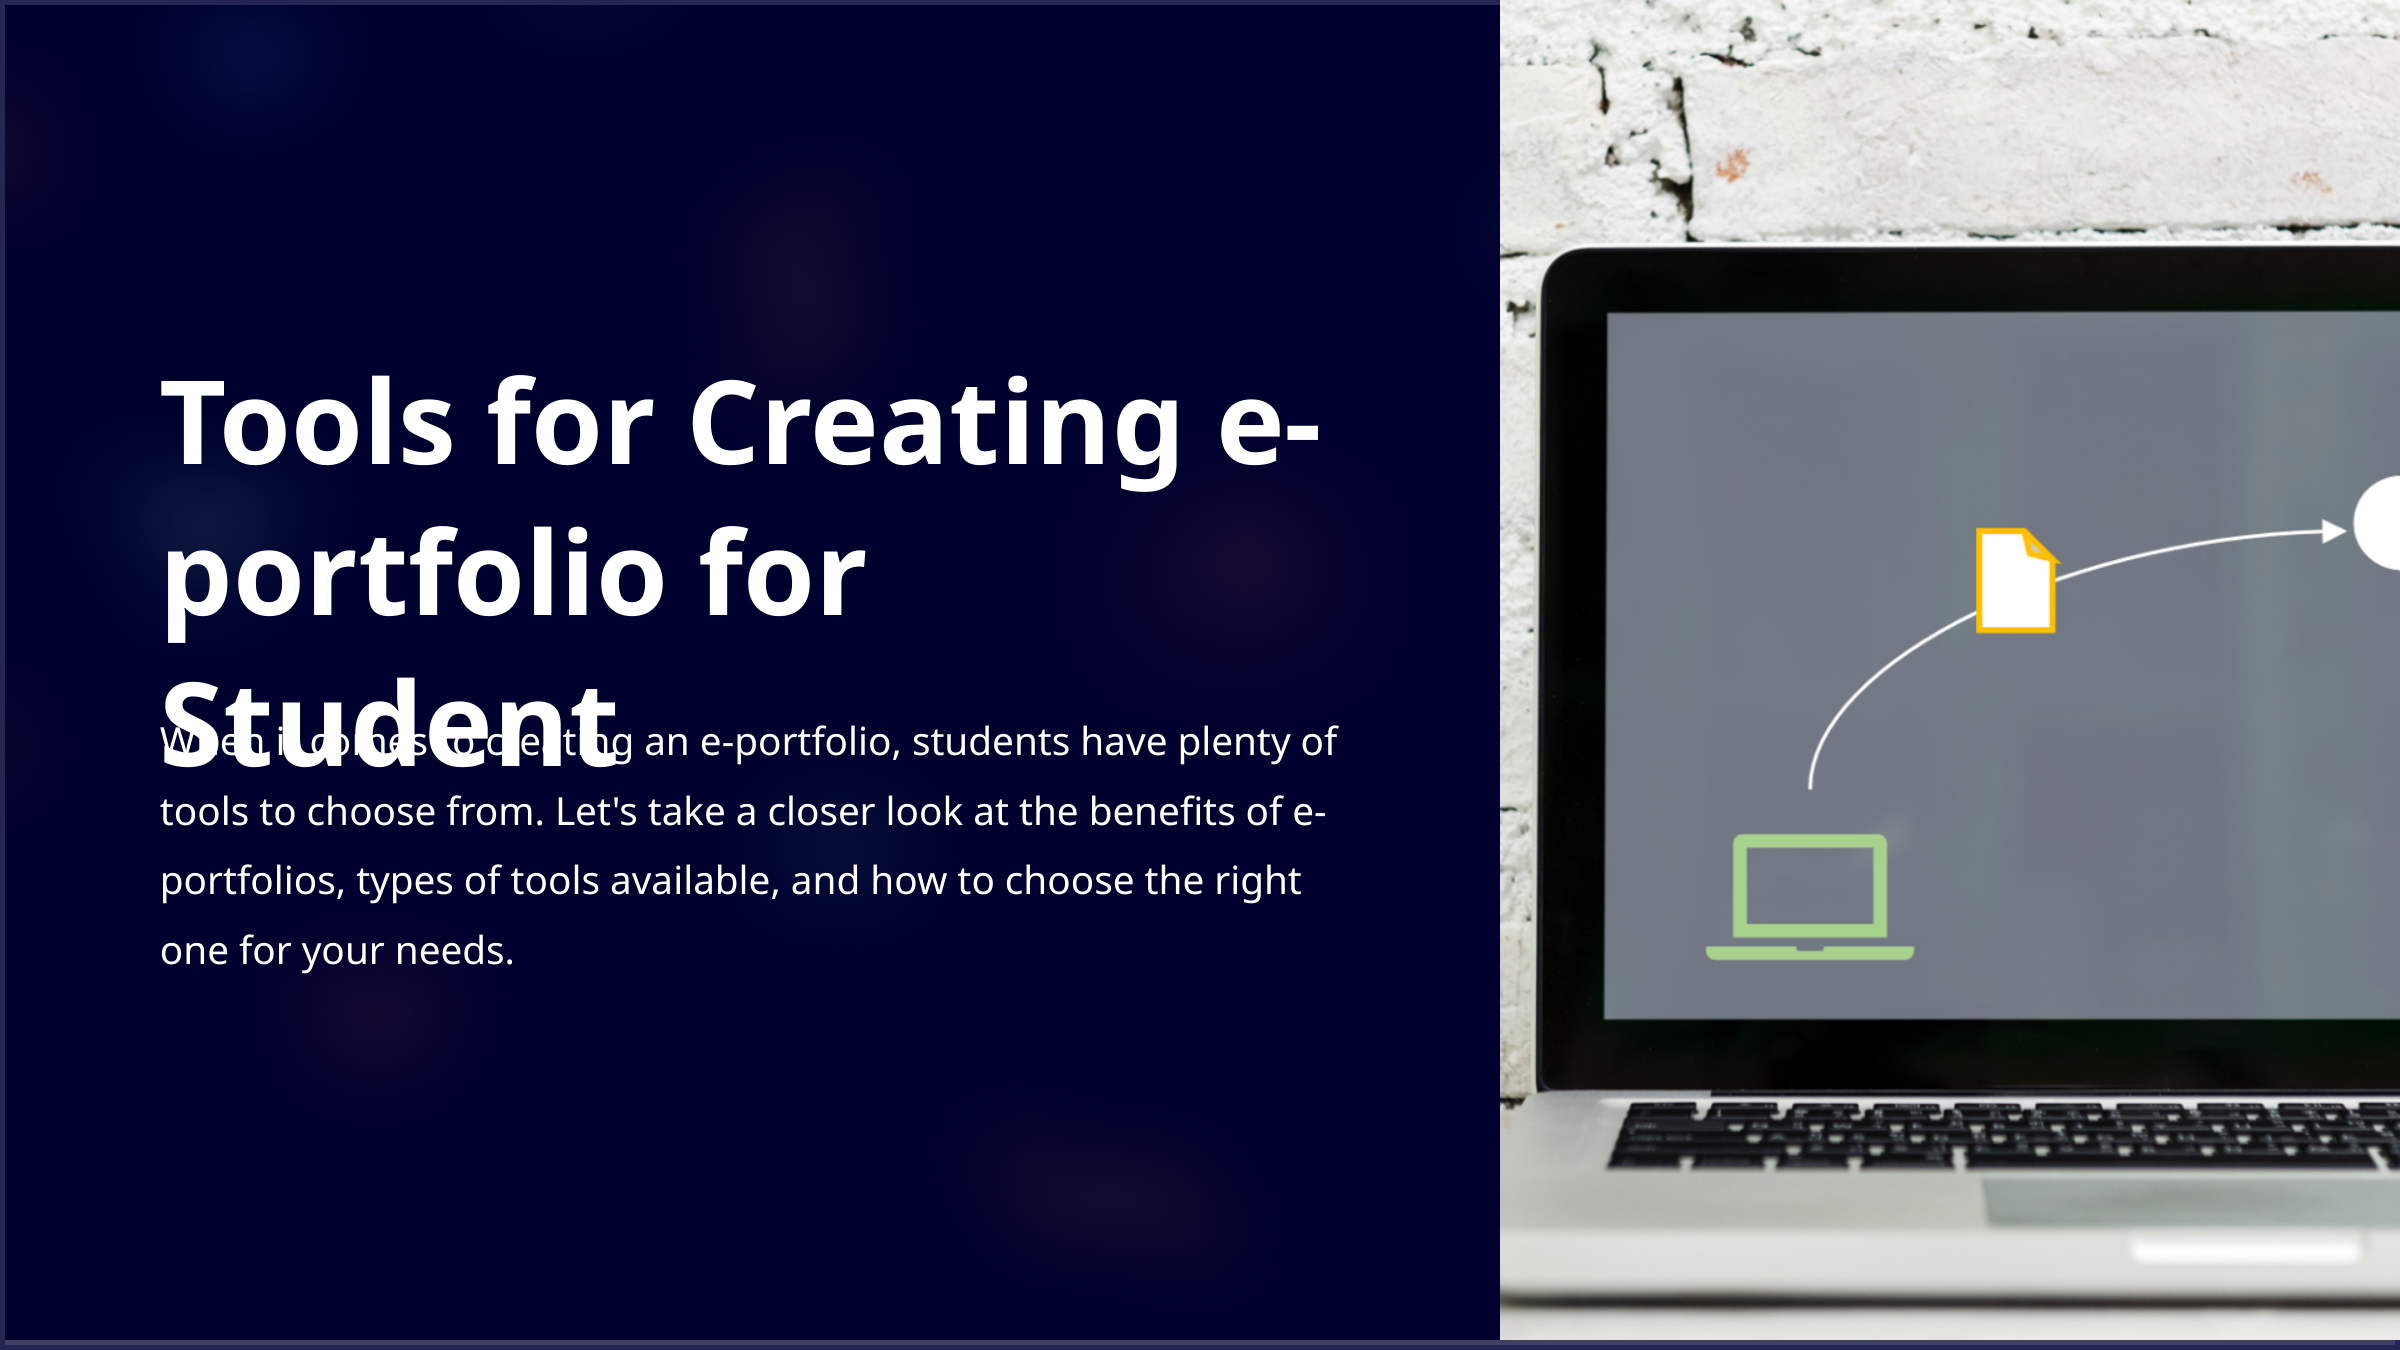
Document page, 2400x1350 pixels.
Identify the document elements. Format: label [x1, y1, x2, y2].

text_box [0, 1340, 2400, 1350]
picture [0, 0, 2400, 1340]
